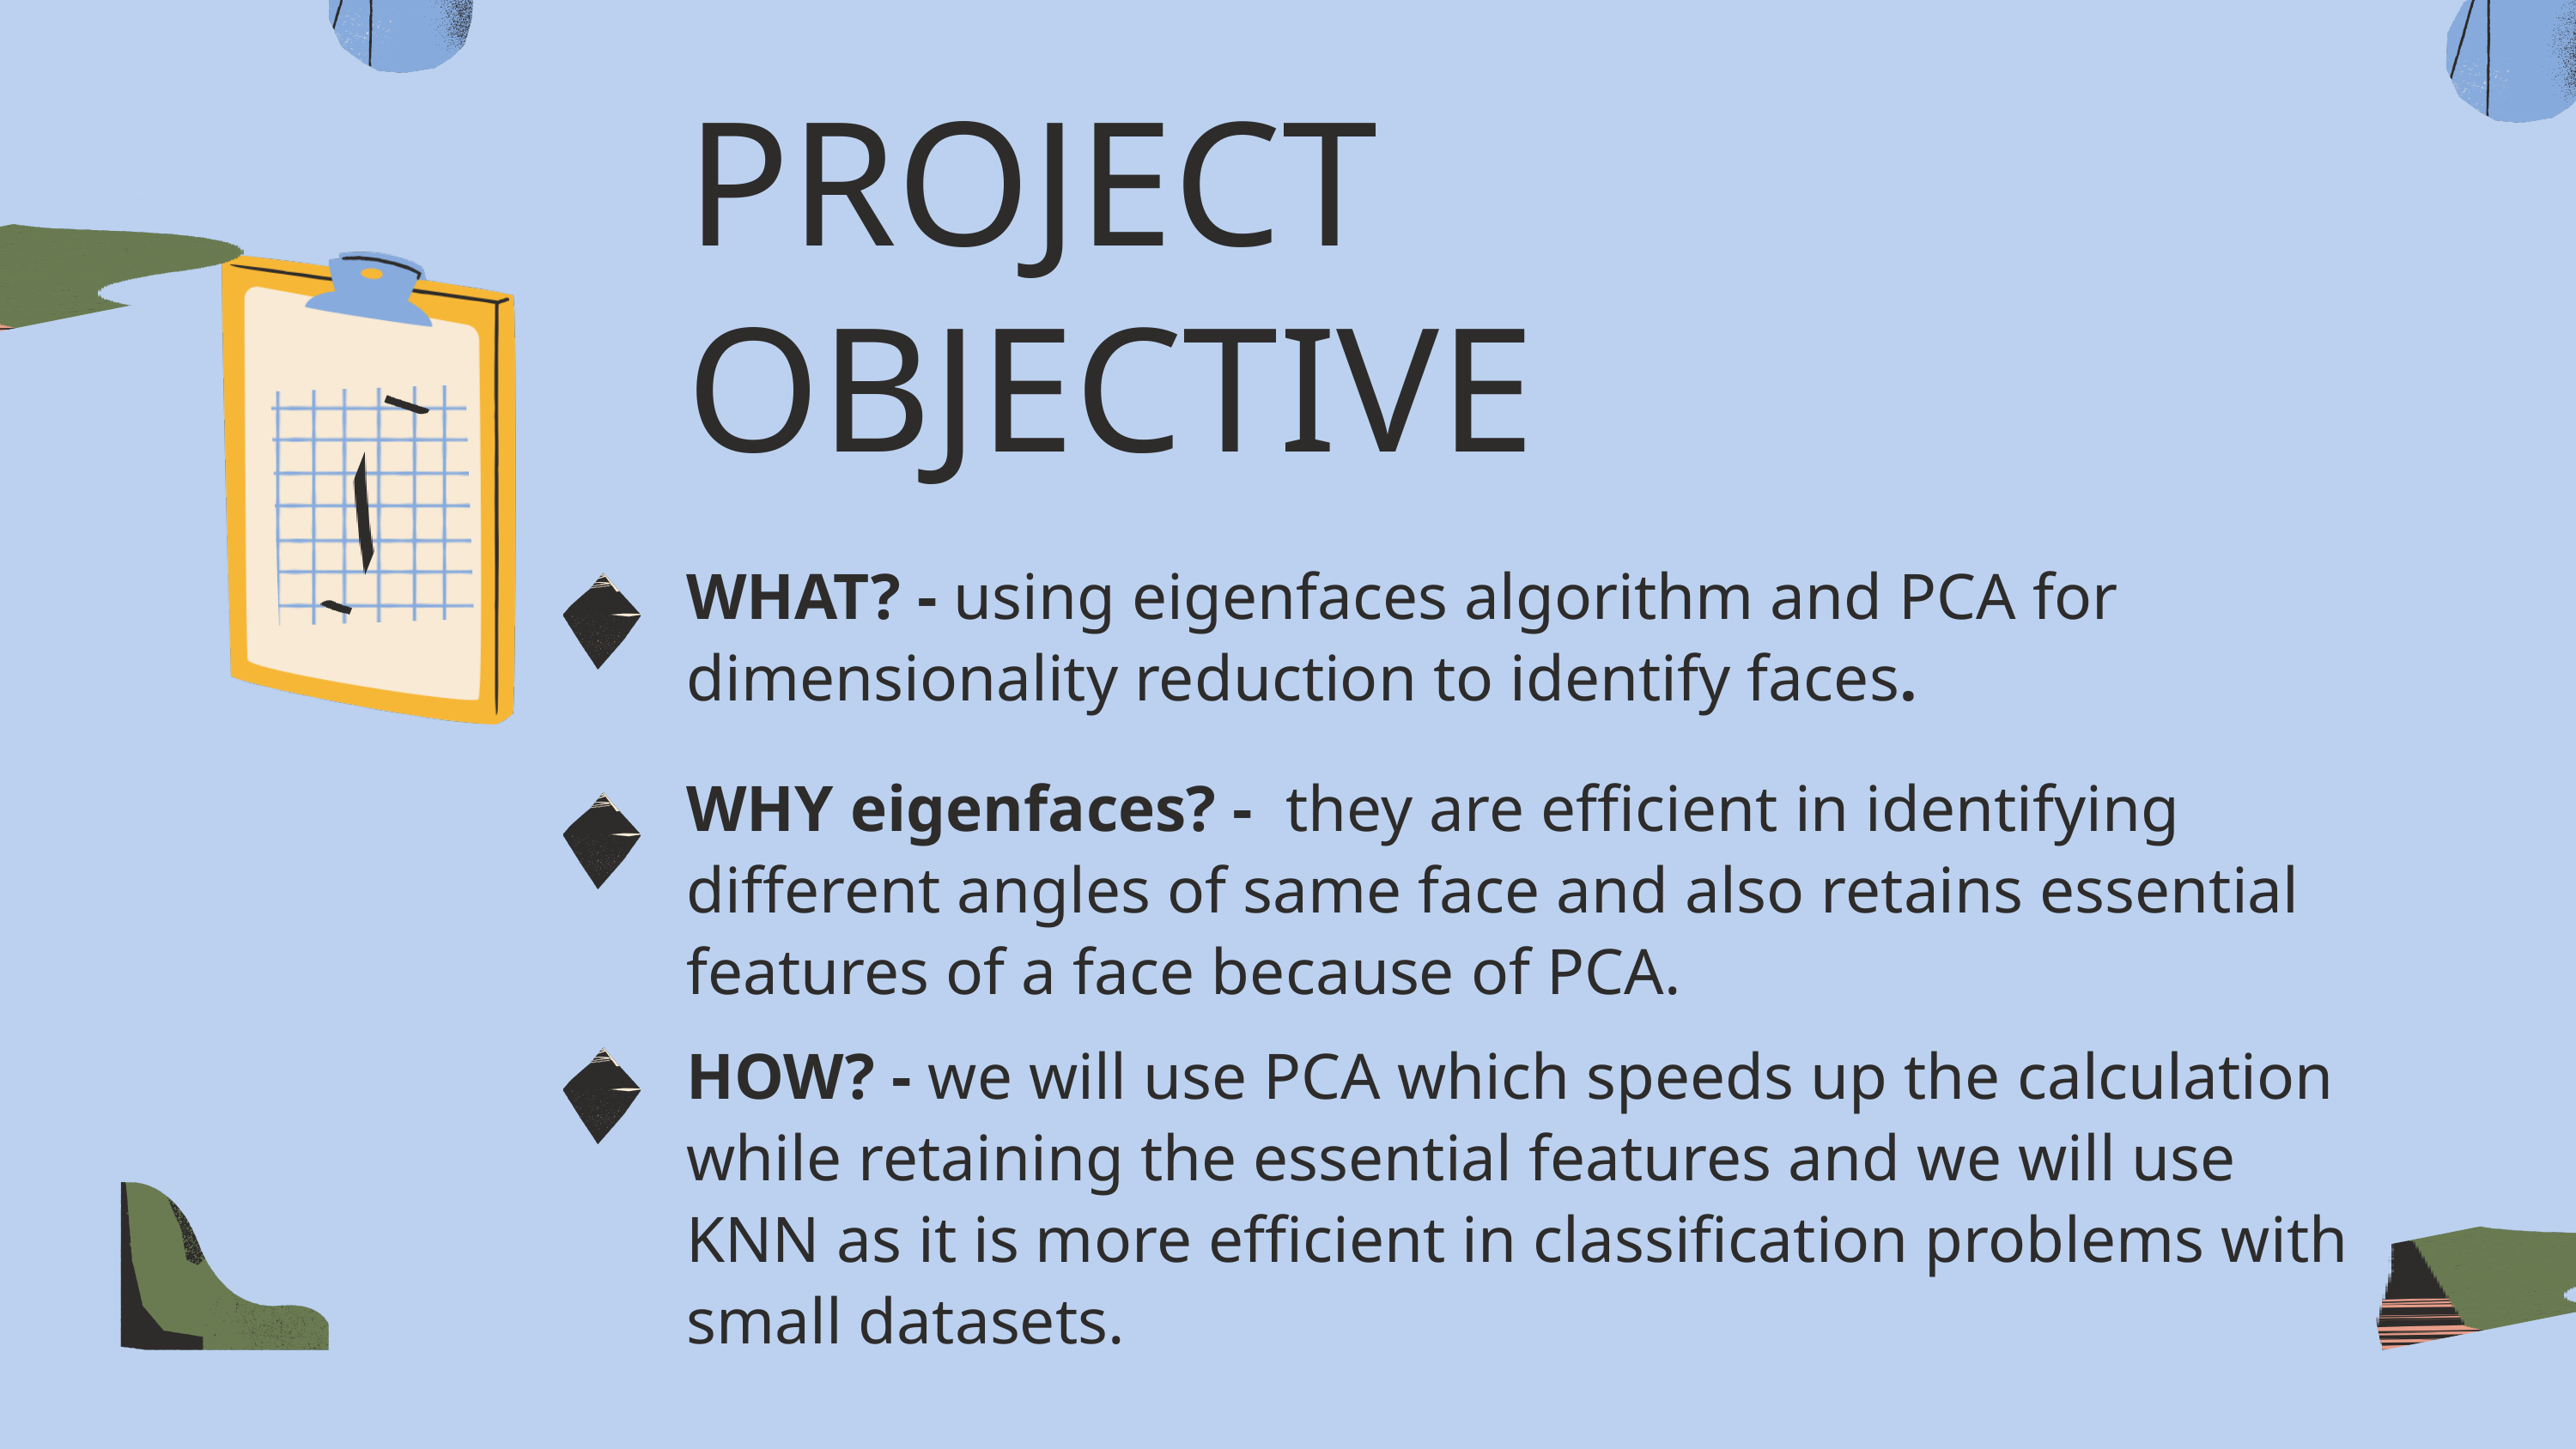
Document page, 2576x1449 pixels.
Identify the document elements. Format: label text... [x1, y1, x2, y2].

text_box [120, 1182, 329, 1351]
text_box WHY eigenfaces? - they are efficient in identifying different angles of same face and also retains essential features of a face because of PCA. [686, 762, 2446, 1007]
text_box PROJECT OBJECTIVE [686, 74, 1890, 487]
text_box WHAT? - using eigenfaces algorithm and PCA for dimensionality reduction to identify faces. [686, 550, 2362, 714]
text_box [562, 573, 641, 670]
text_box [305, 384, 434, 621]
text_box [2362, 1207, 2576, 1351]
text_box [270, 385, 475, 627]
text_box [2445, 0, 2576, 123]
text_box HOW? - we will use PCA which speeds up the calculation while retaining the essential features and we will use KNN as it is more efficient in classification problems with small datasets. [686, 1030, 2362, 1356]
text_box [562, 1047, 641, 1144]
text_box [328, 0, 475, 73]
text_box [0, 174, 283, 331]
text_box [562, 792, 641, 889]
text_box [220, 246, 518, 724]
